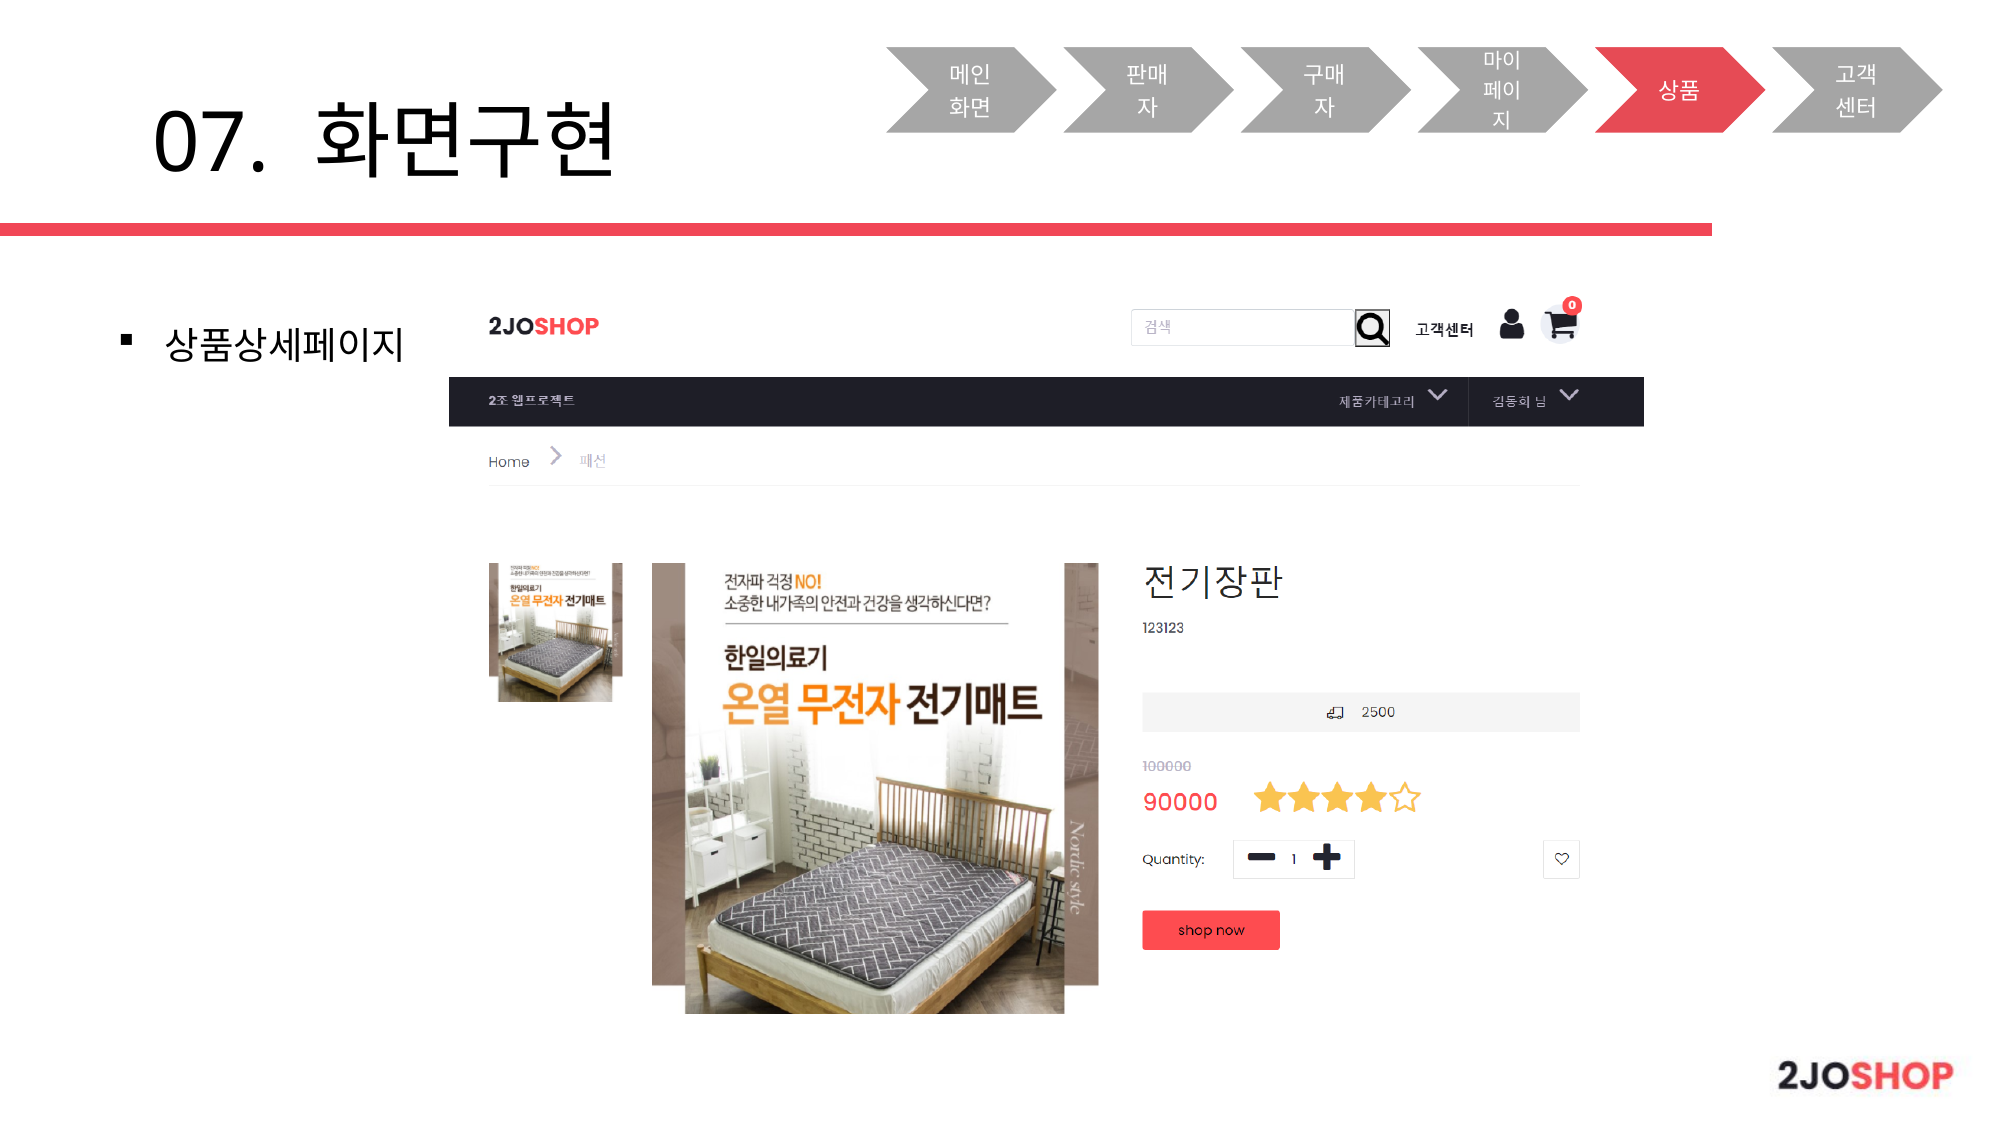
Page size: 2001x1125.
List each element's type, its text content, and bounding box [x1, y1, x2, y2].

text_box 상품상세페이지 [103, 314, 422, 375]
picture [1750, 1036, 1975, 1112]
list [449, 289, 1644, 1014]
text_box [882, 45, 1946, 135]
title 07. 화면구현 [137, 59, 1863, 219]
